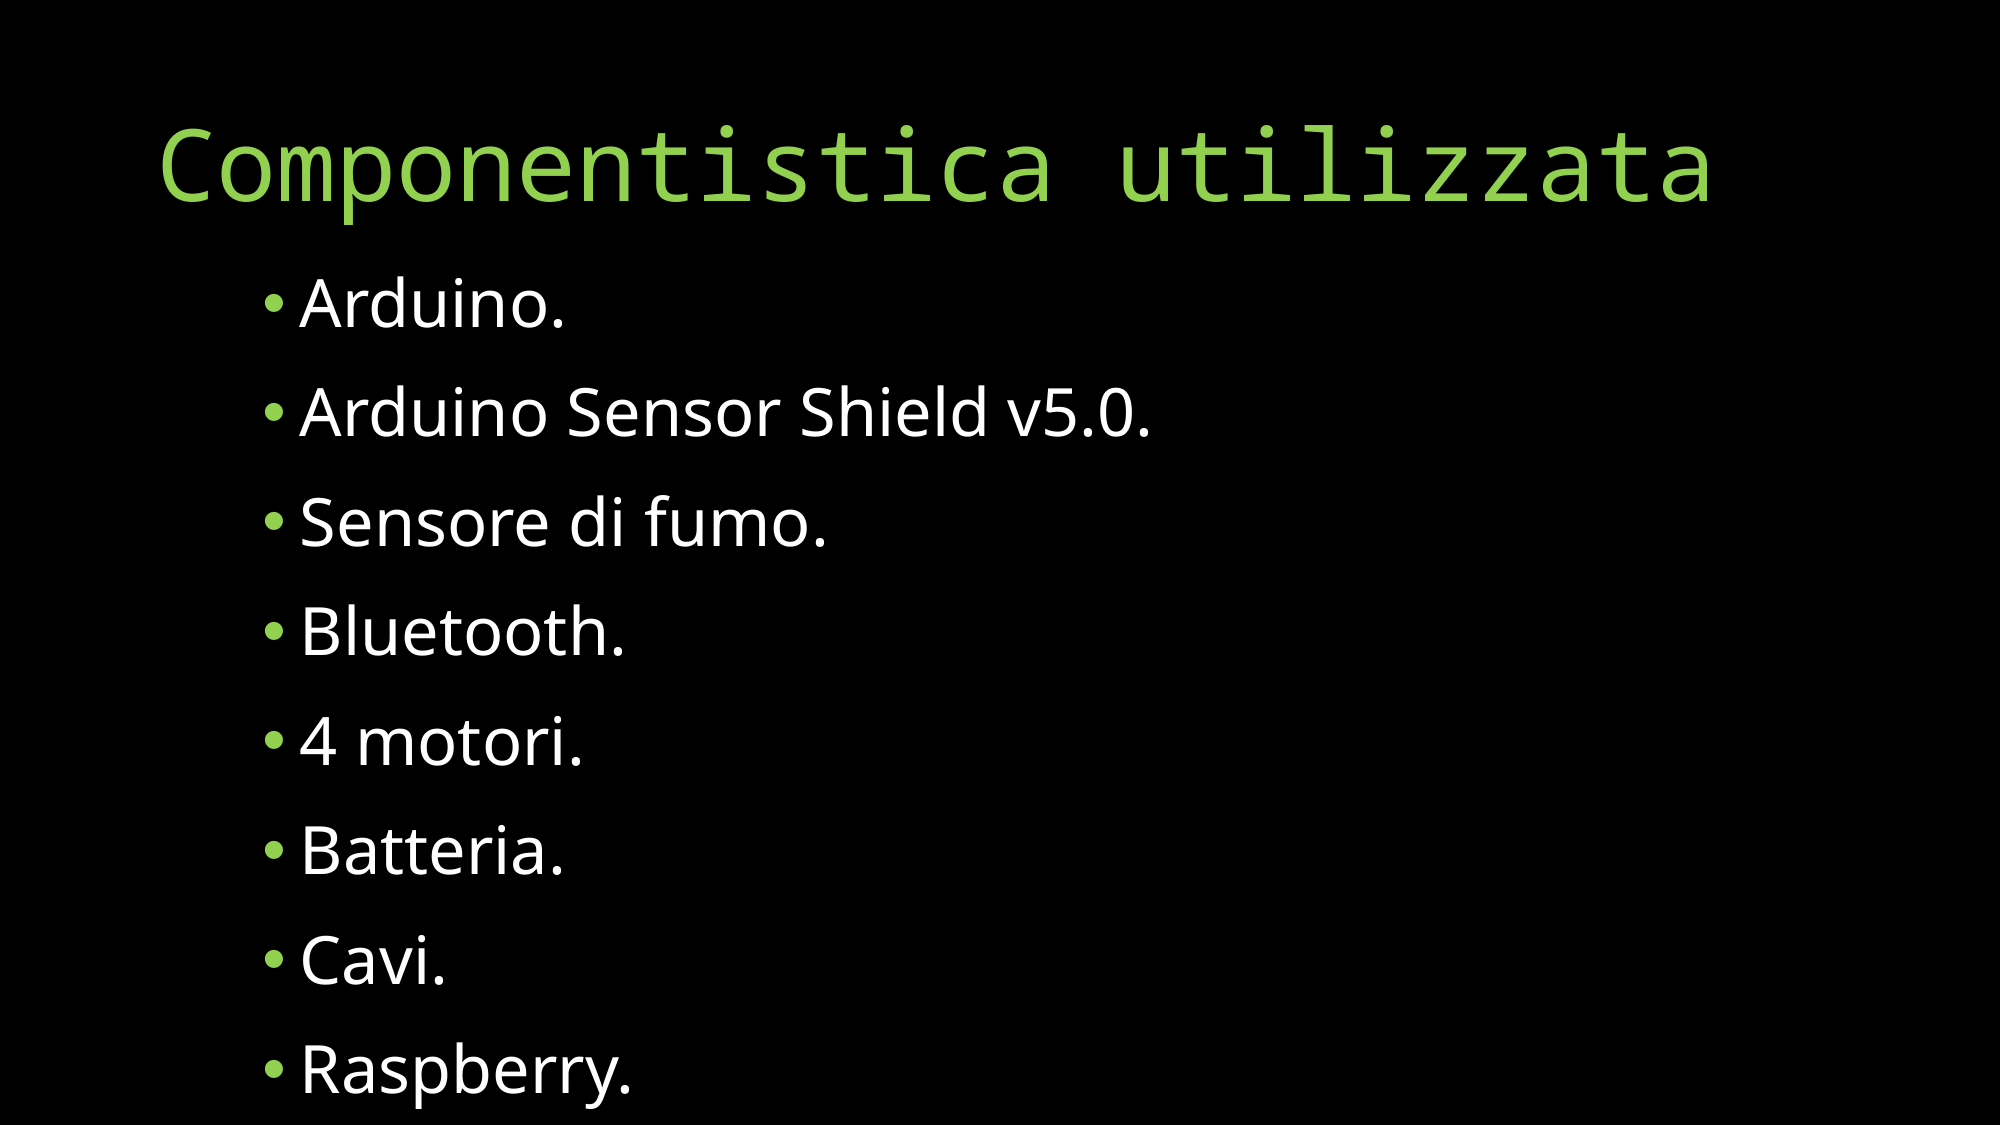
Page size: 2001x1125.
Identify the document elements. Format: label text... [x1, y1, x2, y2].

list Arduino. Arduino Sensor Shield v5.0. Sensore di fumo. Bluetooth. 4 motori. Batteria. Cavi. Raspberry. [247, 262, 1748, 963]
title Componentistica utilizzata [124, 42, 1749, 231]
